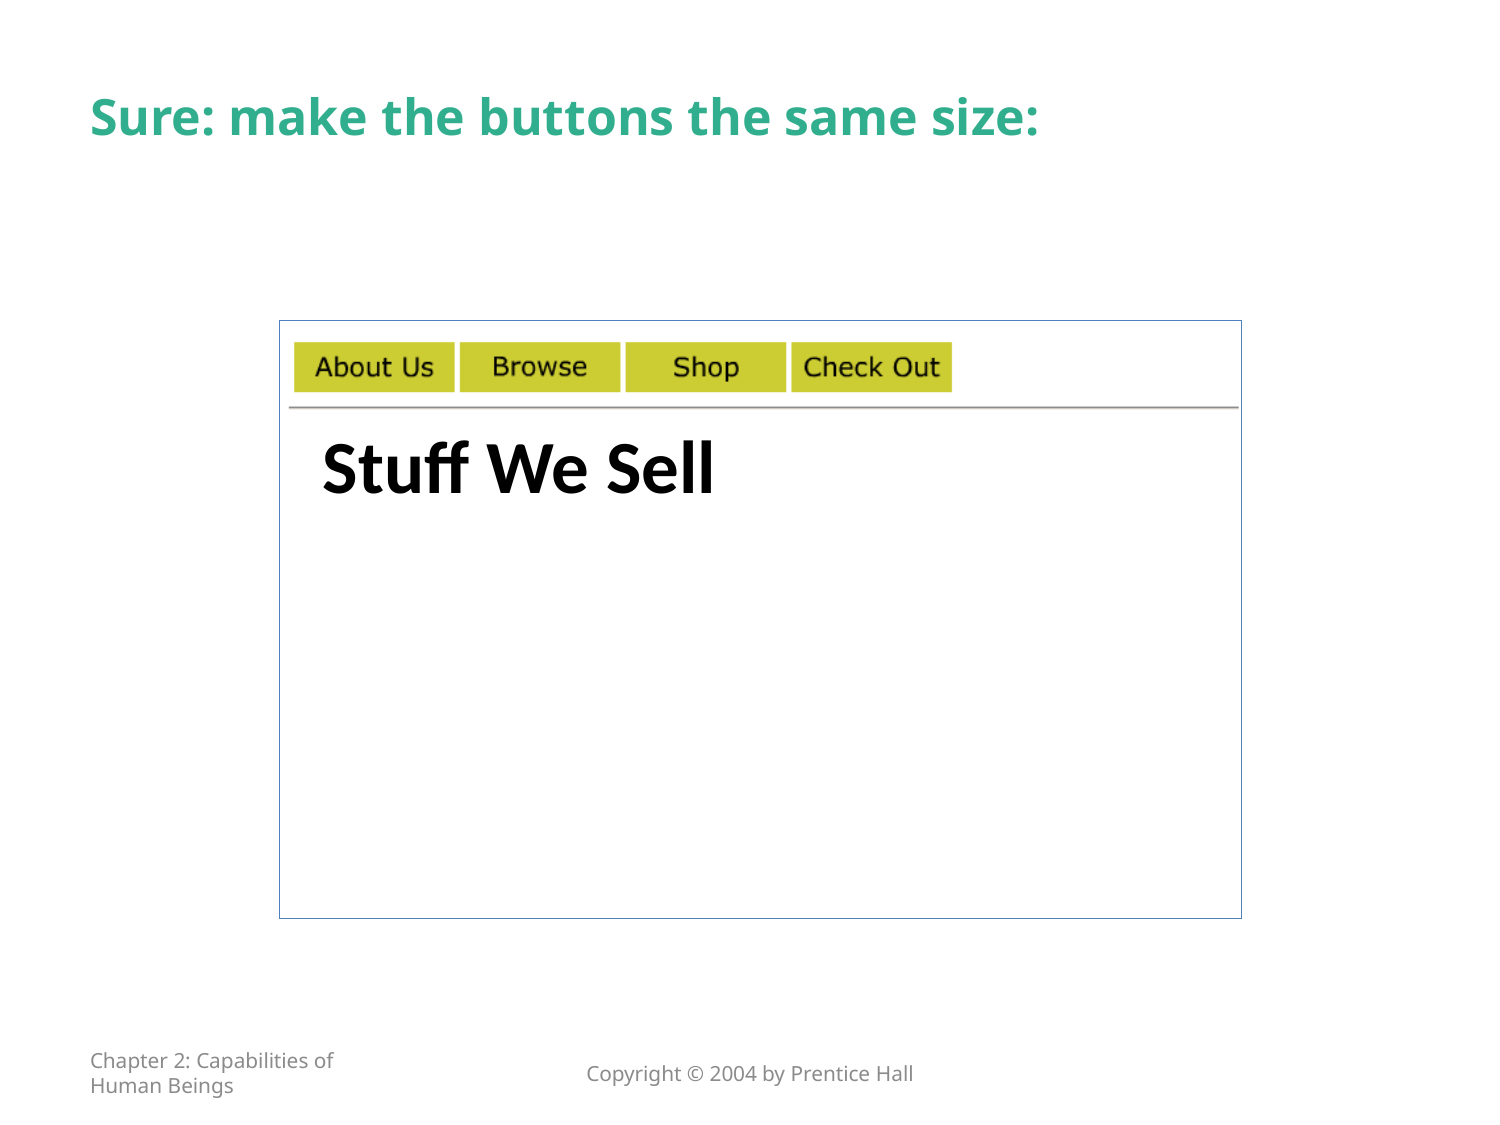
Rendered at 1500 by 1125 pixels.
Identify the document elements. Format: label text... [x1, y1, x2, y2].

title Sure: make the buttons the same size: [75, 45, 1425, 187]
slide_number Chapter 2: Capabilities of Human Beings [75, 1042, 425, 1103]
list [279, 319, 1242, 919]
footer Copyright © 2004 by Prentice Hall [512, 1042, 988, 1103]
